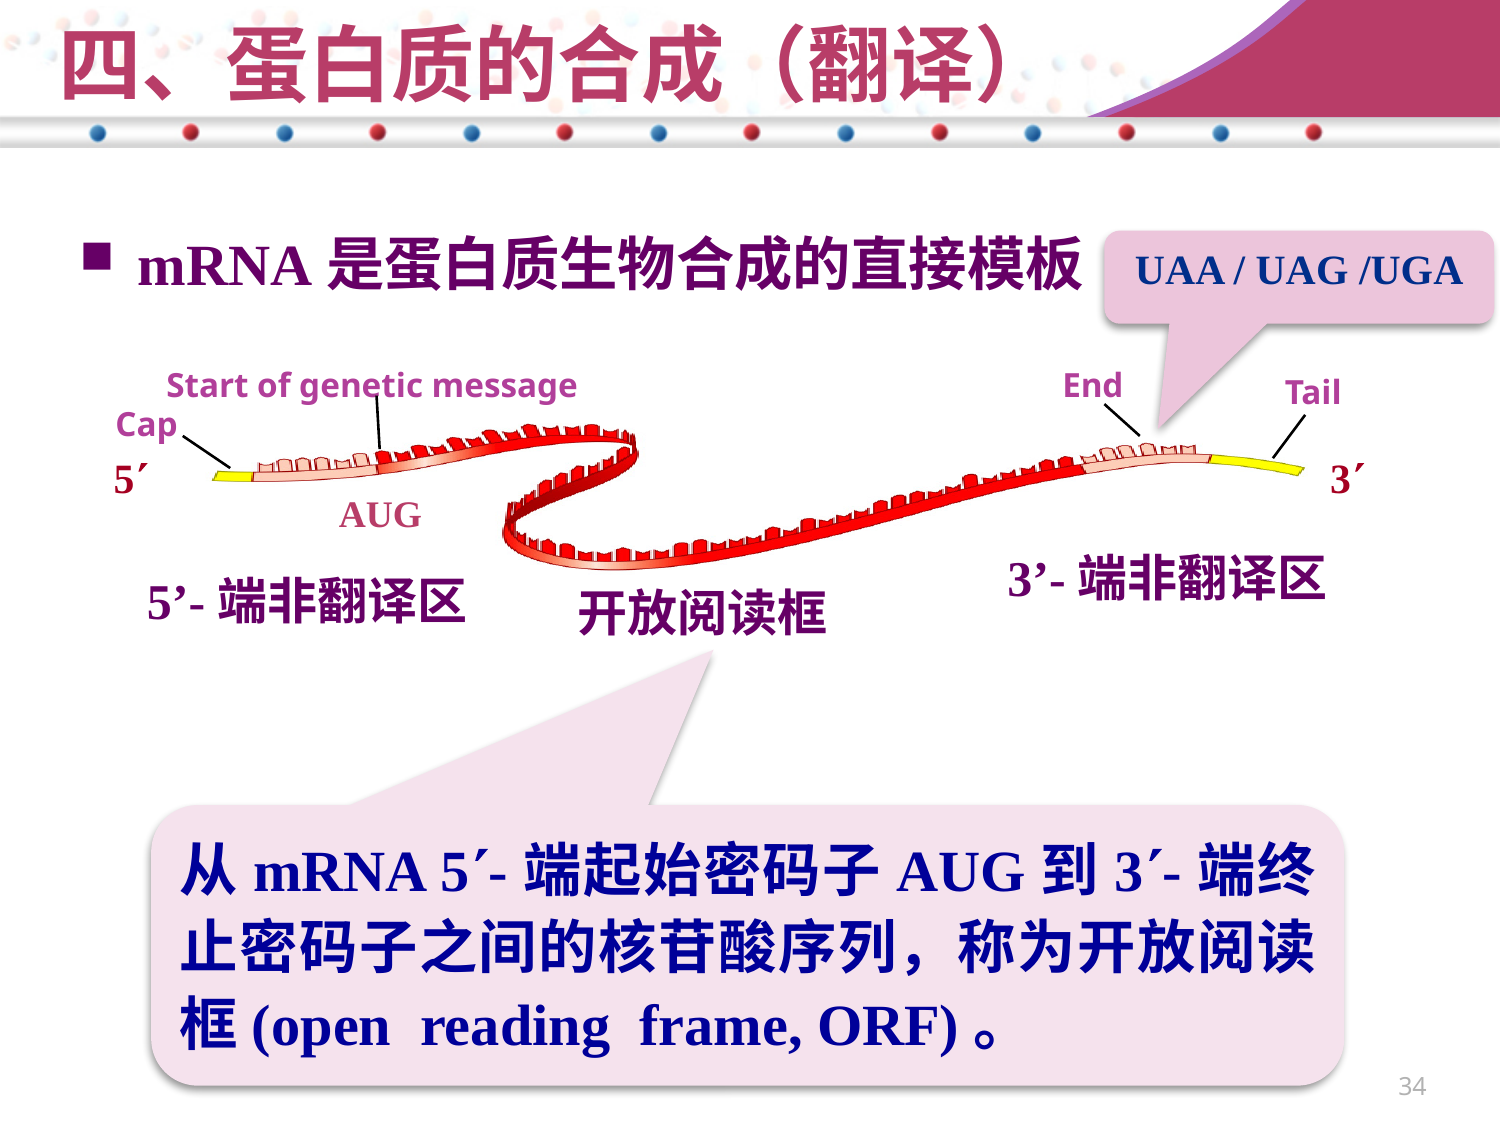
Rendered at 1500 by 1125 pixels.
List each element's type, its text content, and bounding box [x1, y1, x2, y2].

text_box 四、蛋白质的合成（翻译） [43, 4, 1122, 120]
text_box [100, 361, 1379, 651]
picture [1122, 6, 1281, 102]
text_box 从mRNA 5-端起始密码子AUG到3-端终止密码子之间的核苷酸序列，称为开放阅读框(open reading frame, ORF)。 [151, 663, 1345, 1086]
text_box mRNA是蛋白质生物合成的直接模板 [64, 184, 1243, 305]
picture [0, 6, 1500, 148]
text_box UAA / UAG /UGA [1104, 230, 1495, 360]
slide_number 34 [1104, 1057, 1442, 1118]
